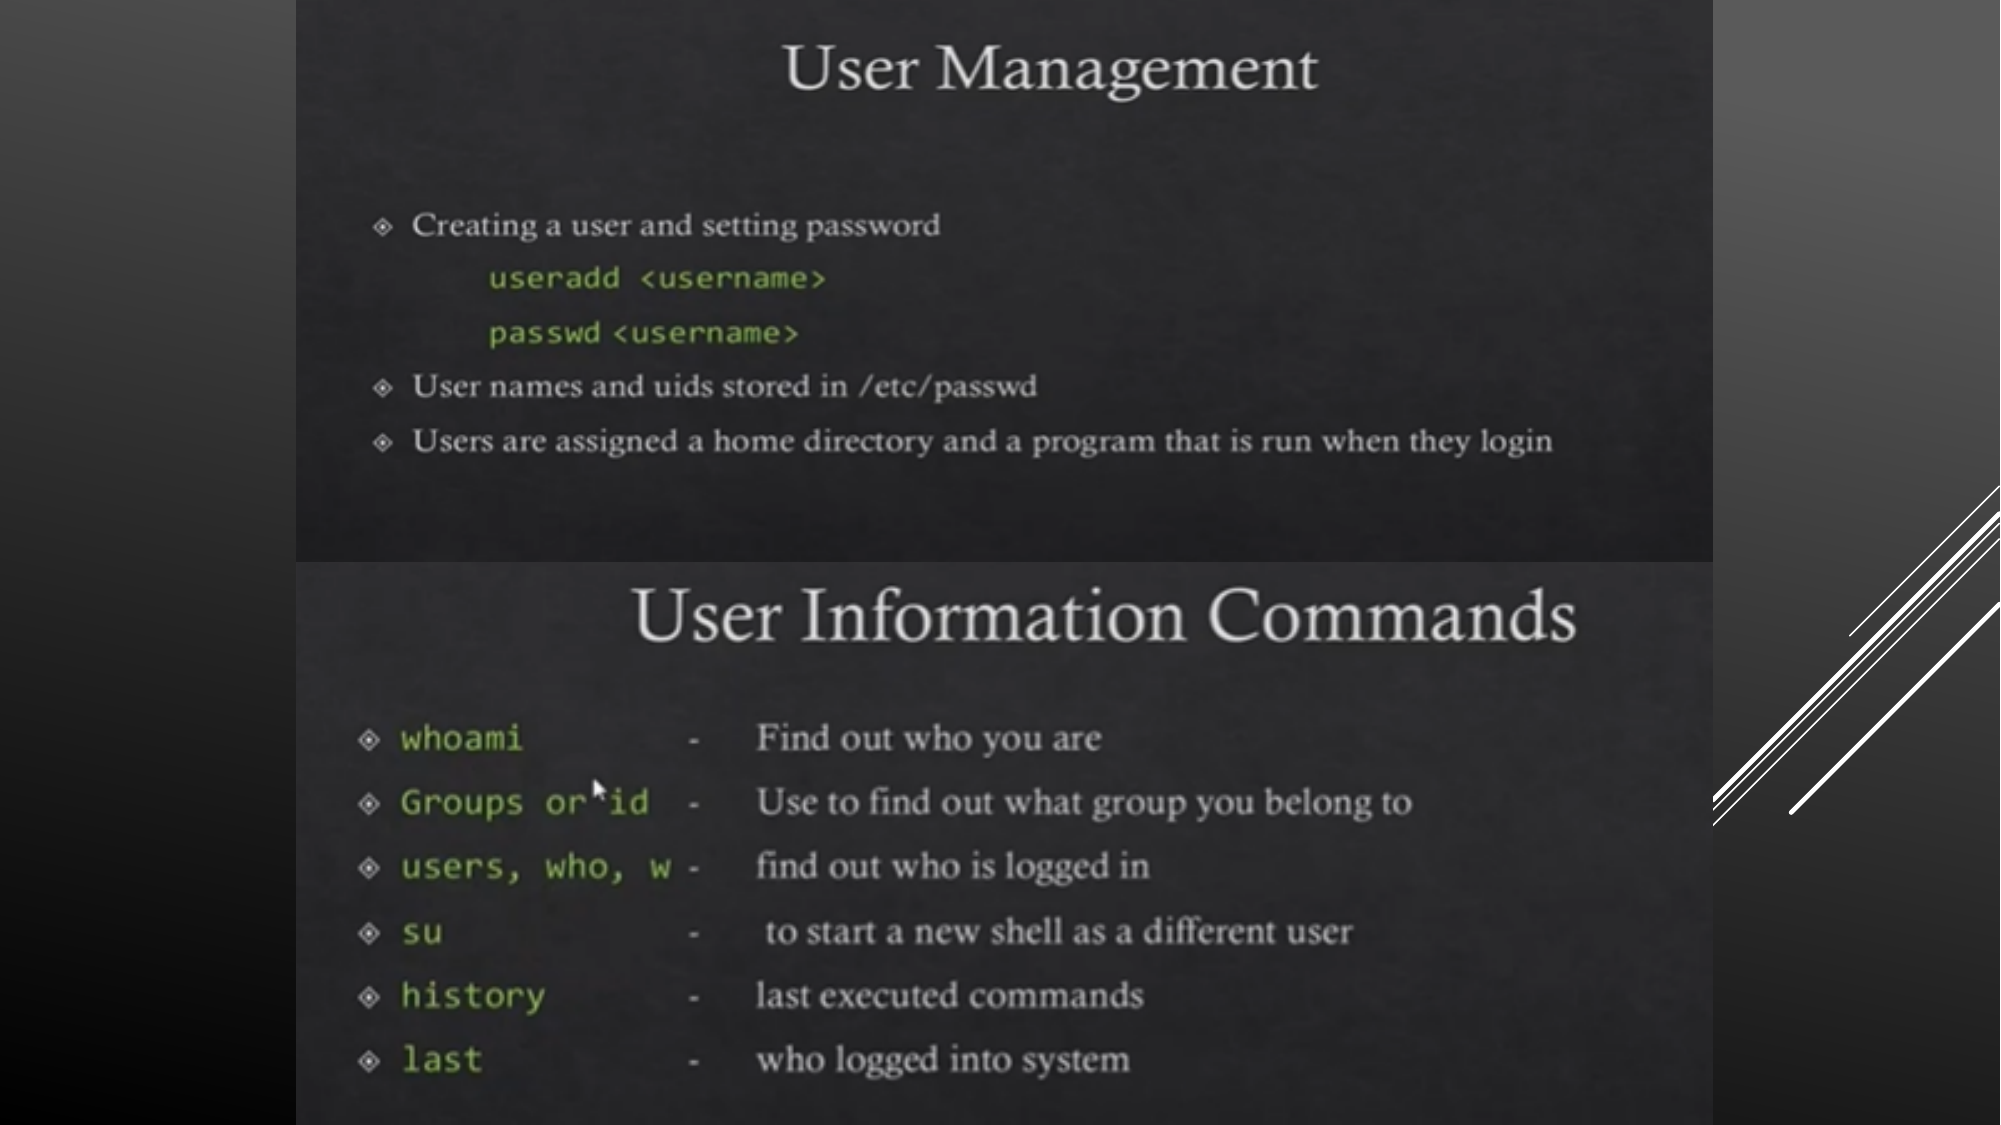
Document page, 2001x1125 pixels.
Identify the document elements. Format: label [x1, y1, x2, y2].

picture [296, 0, 1714, 1125]
